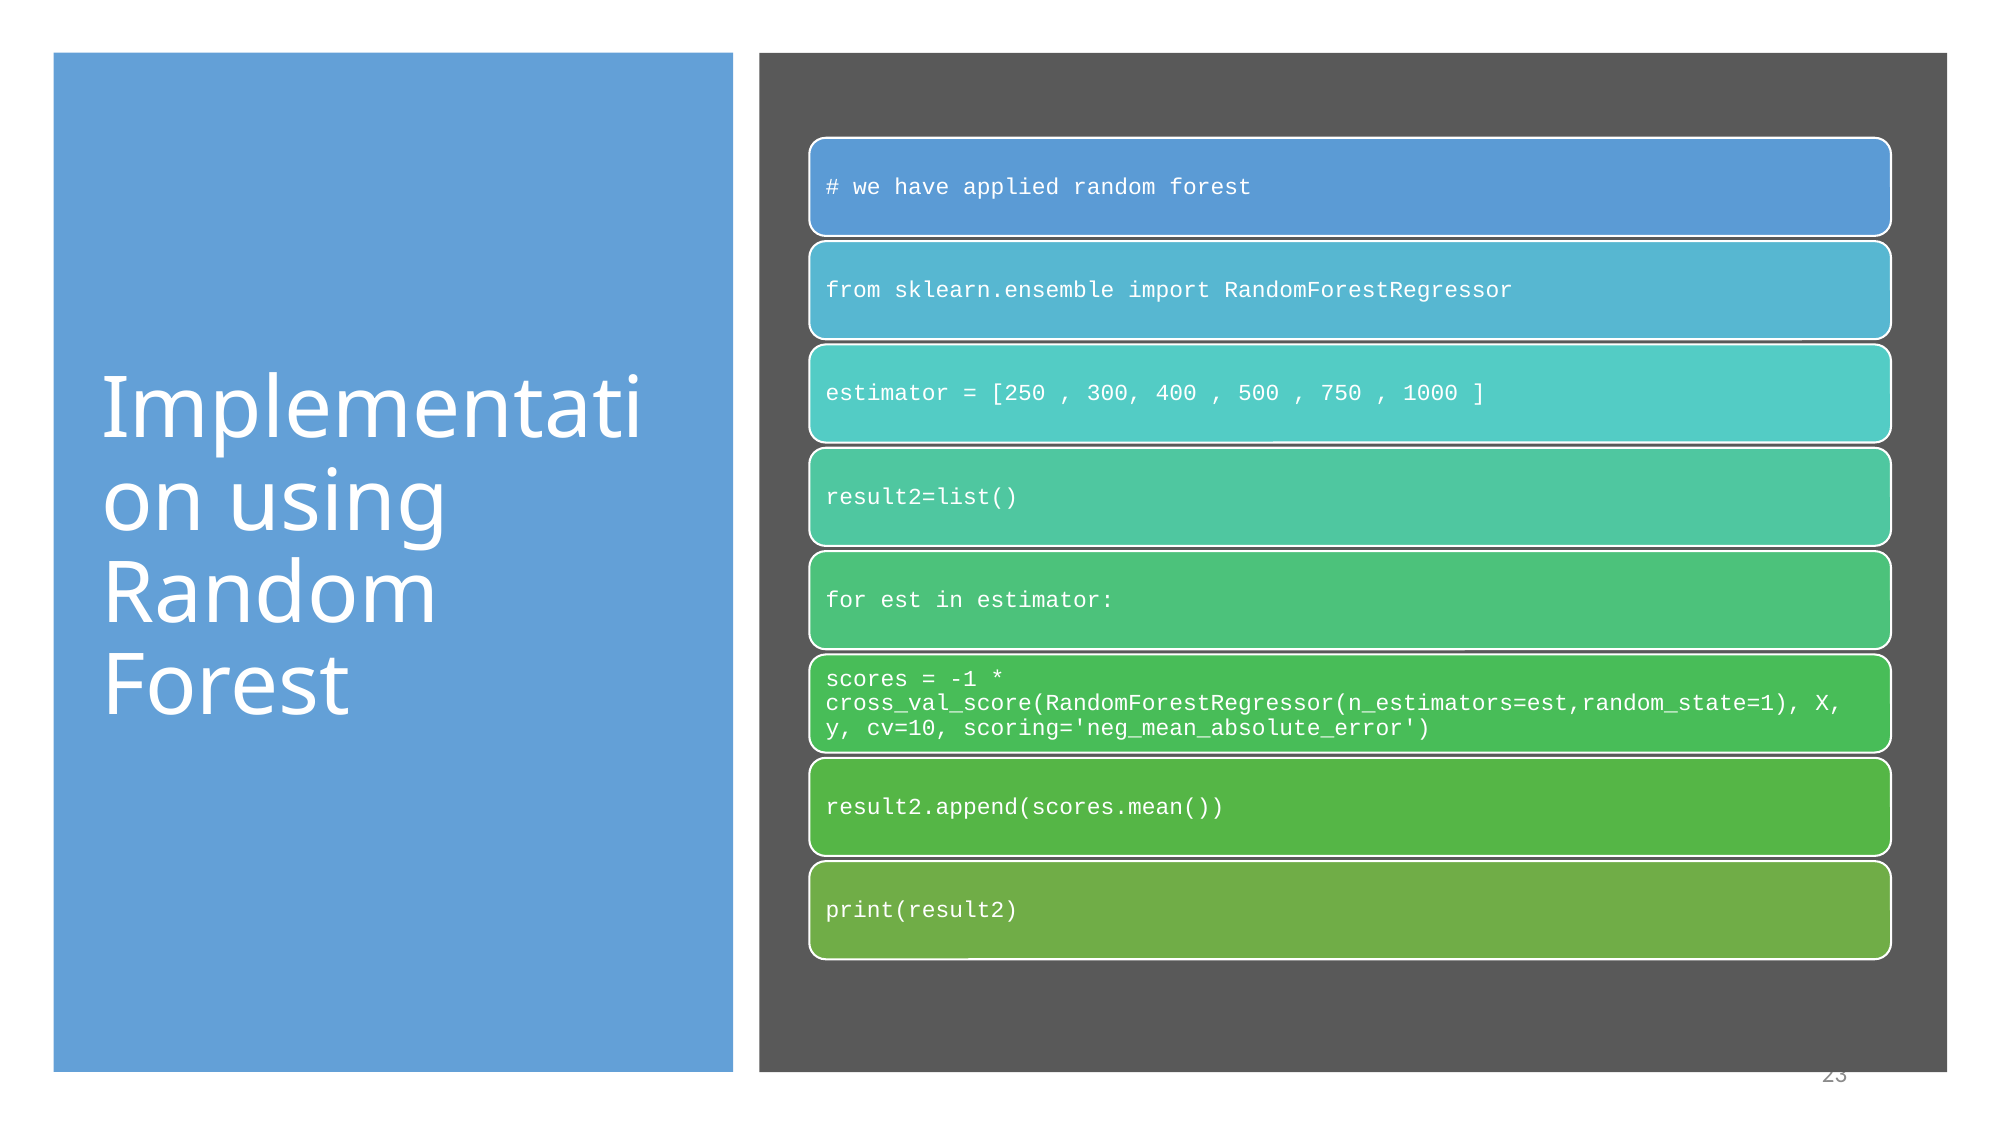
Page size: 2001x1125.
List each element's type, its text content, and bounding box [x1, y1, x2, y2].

slide_number 23 [1412, 1042, 1863, 1103]
text_box [758, 52, 1948, 1073]
title Implementation using Random Forest [85, 95, 697, 1002]
text_box [53, 52, 734, 1073]
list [809, 95, 1892, 1002]
